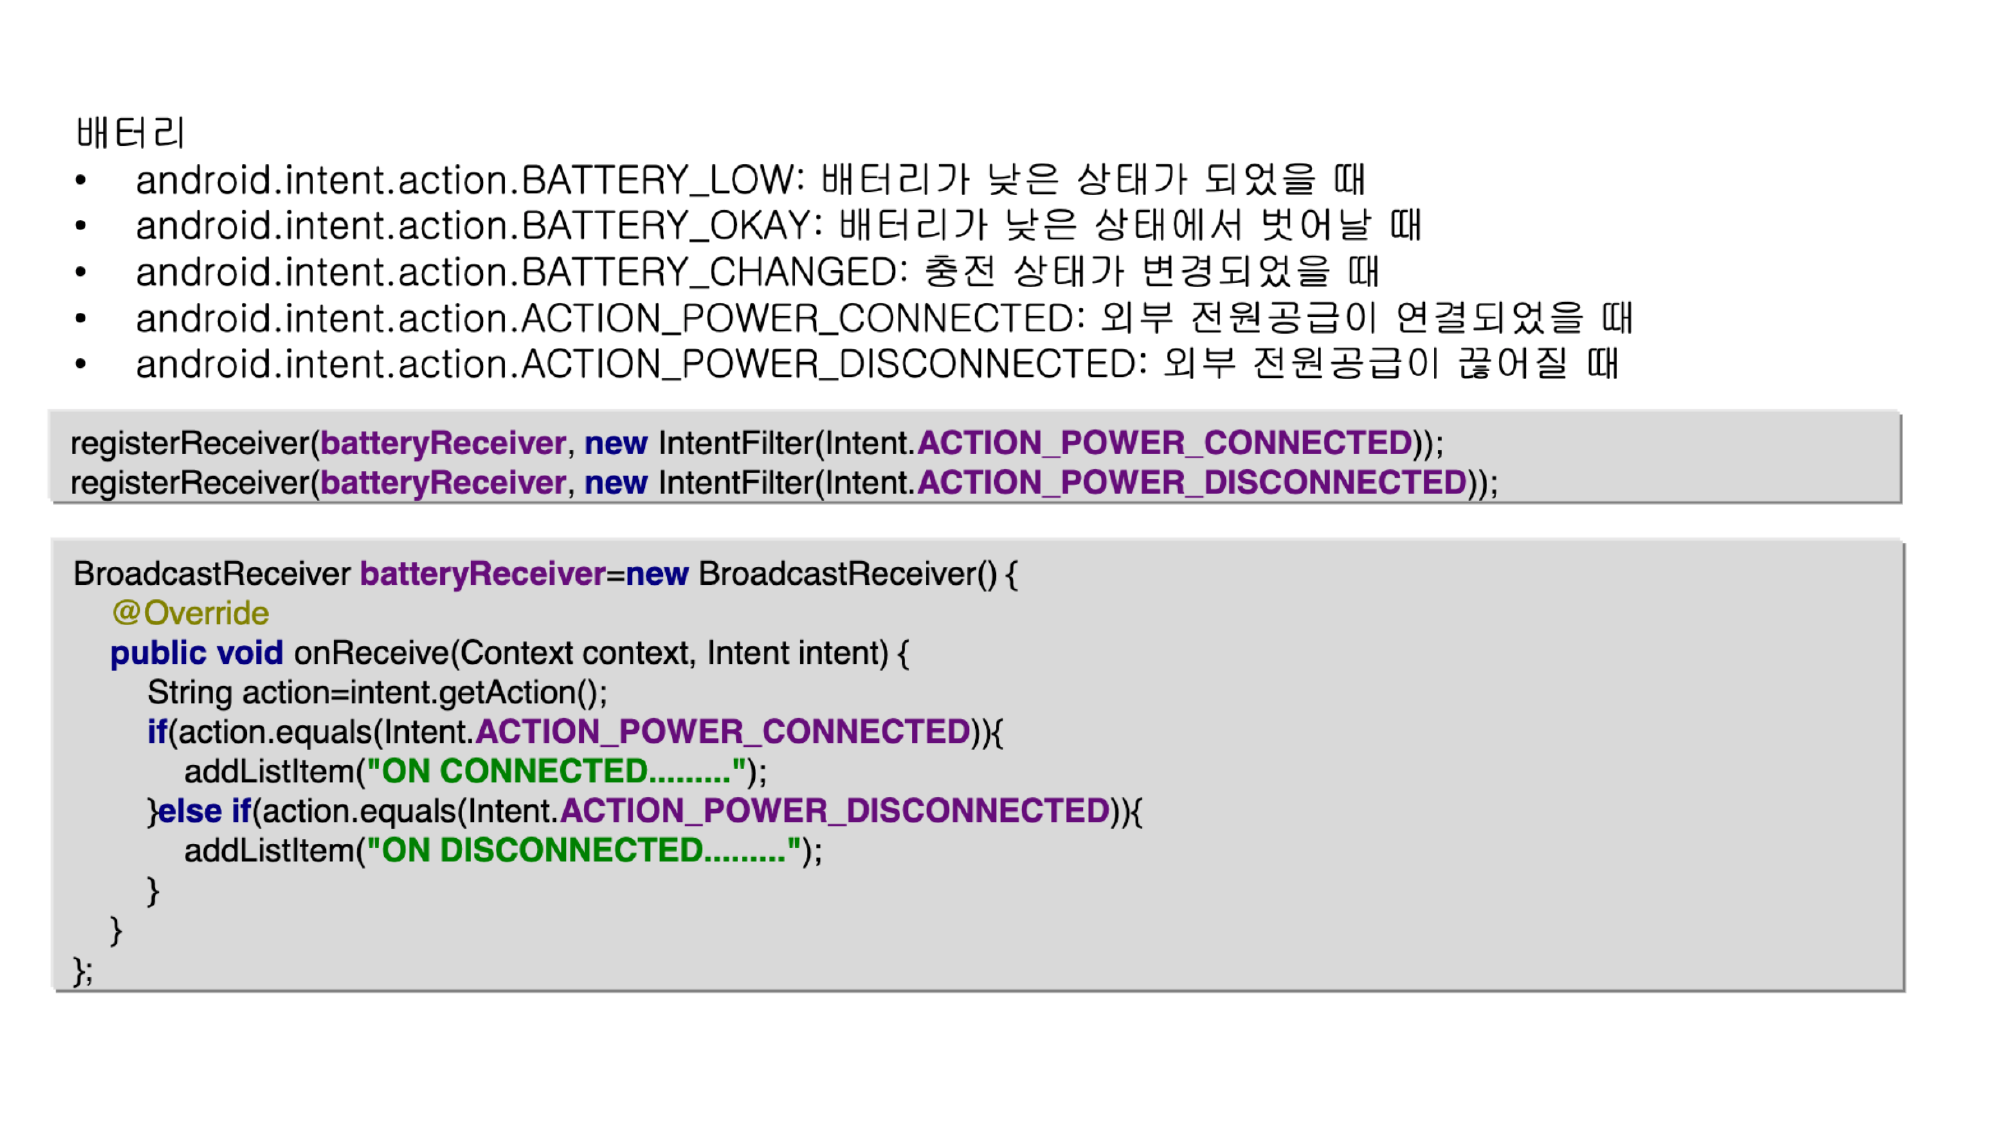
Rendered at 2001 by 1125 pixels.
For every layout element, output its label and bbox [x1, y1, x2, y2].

picture [36, 84, 1917, 1003]
